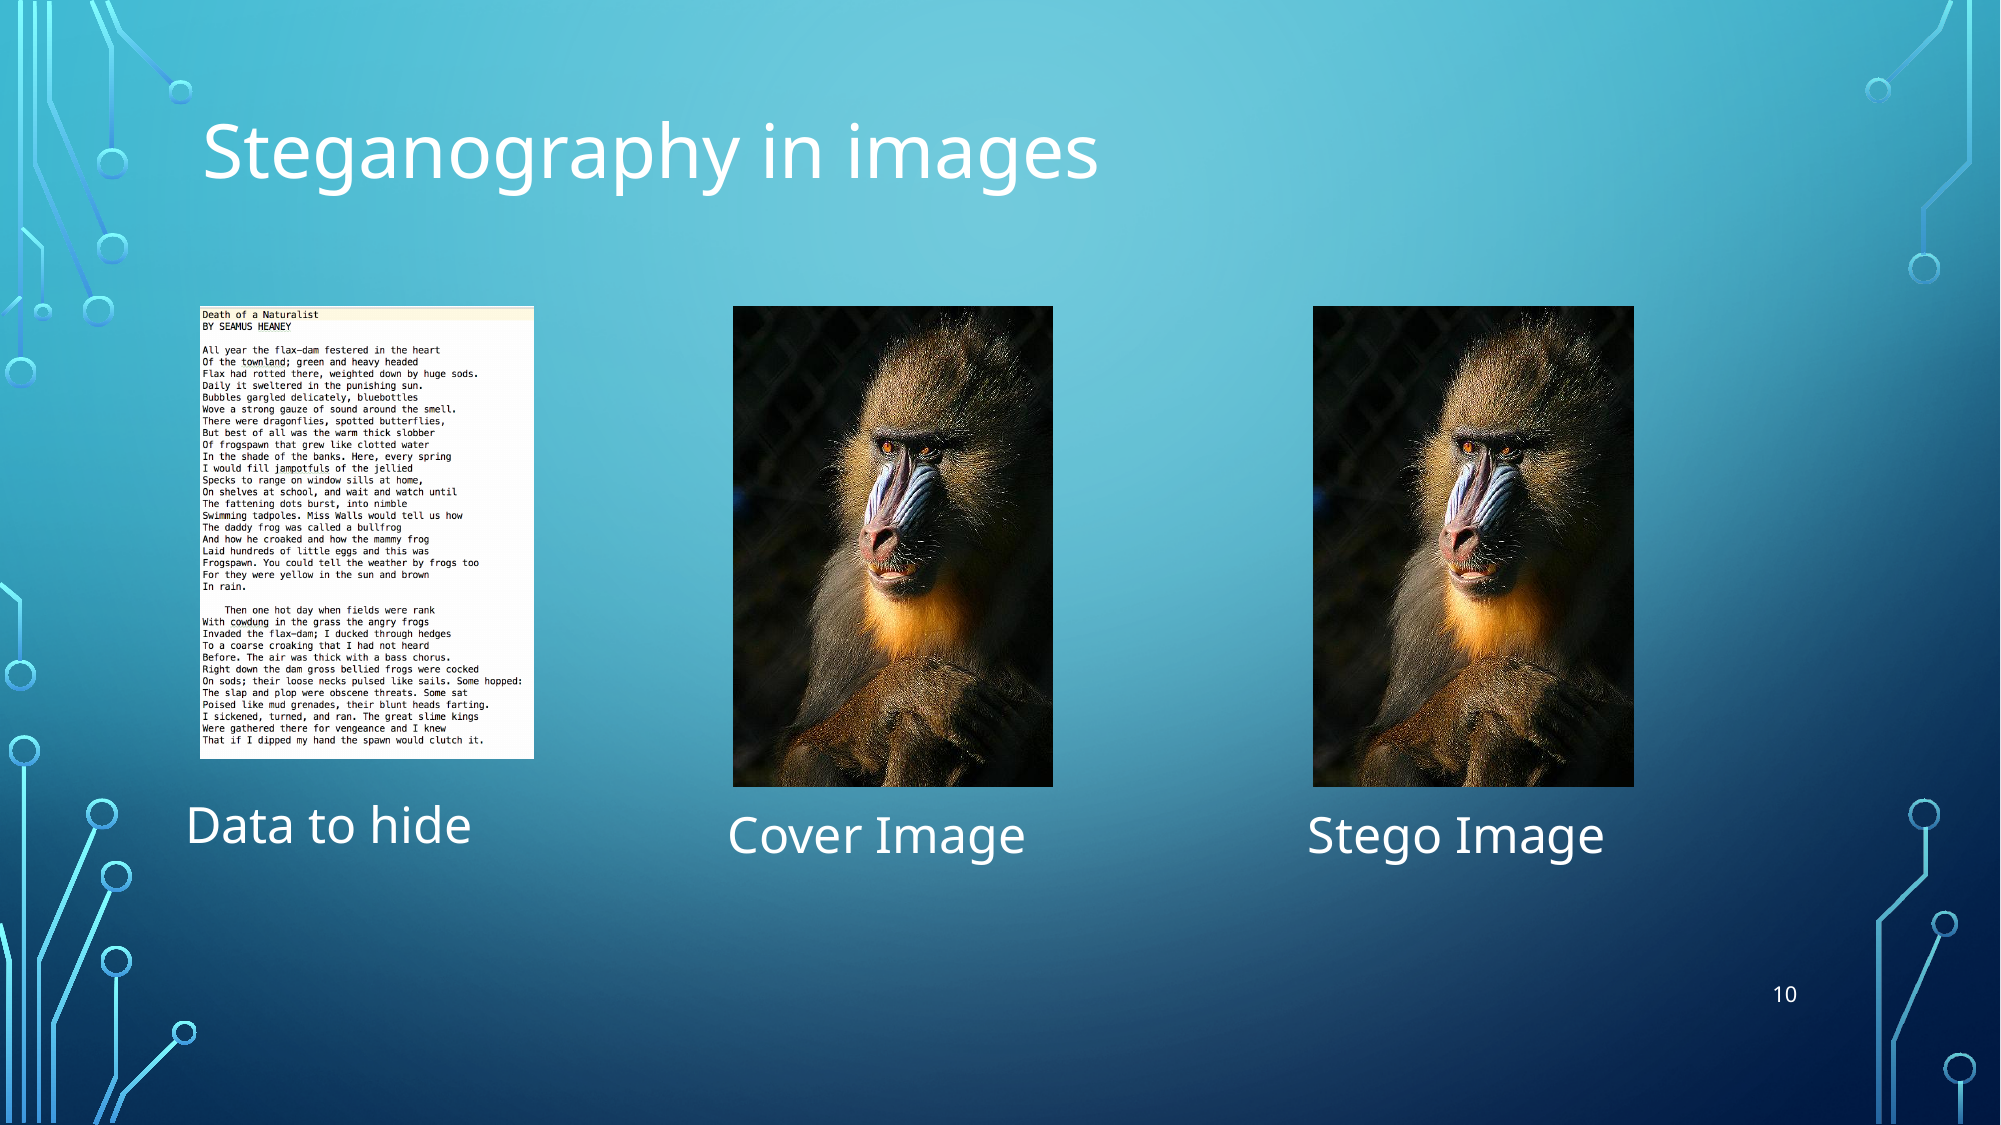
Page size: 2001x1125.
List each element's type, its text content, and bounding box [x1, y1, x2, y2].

picture [1313, 306, 1634, 787]
slide_number 10 [1685, 965, 1813, 1025]
text_box Stego Image [1293, 796, 1622, 872]
picture [200, 306, 534, 759]
text_box Cover Image [713, 796, 1042, 872]
picture [733, 306, 1053, 787]
text_box Data to hide [170, 786, 488, 861]
title Steganography in images [187, 101, 1813, 207]
